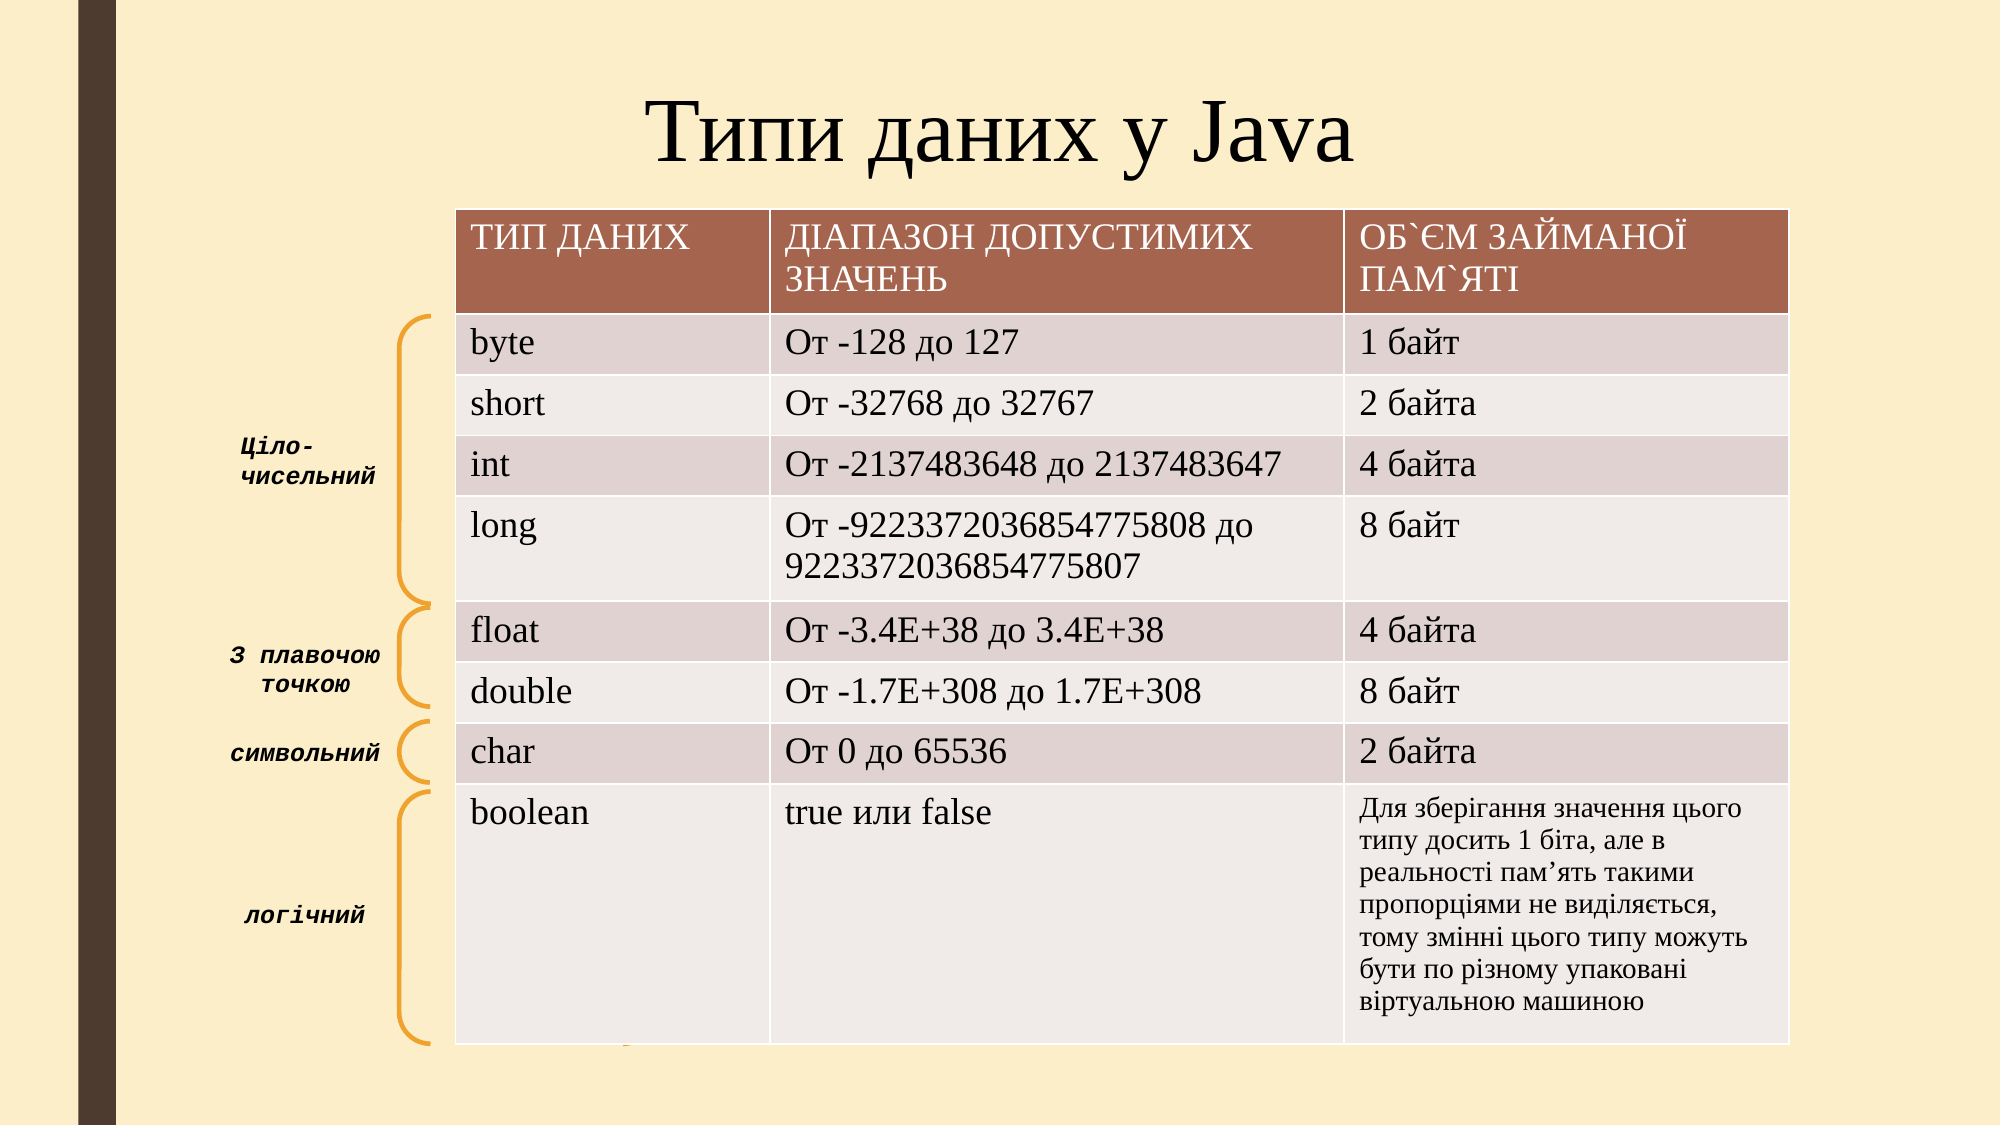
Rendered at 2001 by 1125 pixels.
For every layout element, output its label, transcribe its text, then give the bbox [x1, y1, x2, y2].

table_cell Для зберігання значення цього типу досить 1 біта, але в реальності пам’ять такими пропорціями не виділяється, тому змінні цього типу можуть бути по різному упаковані віртуальною машиною [1345, 785, 1788, 1043]
table_cell От -1.7Е+308 до 1.7Е+308 [771, 663, 1343, 722]
table_cell 4 байта [1345, 436, 1788, 495]
table_cell boolean [456, 785, 769, 1043]
table_cell От -2137483648 до 2137483647 [771, 436, 1343, 495]
table_cell 8 байт [1345, 663, 1788, 722]
table_cell От -9223372036854775808 до 9223372036854775807 [771, 497, 1343, 600]
table_header ТИП ДАНИХ [456, 210, 769, 313]
table_cell true или false [771, 785, 1343, 1043]
text_box [398, 315, 455, 605]
table_cell От -128 до 127 [771, 315, 1343, 374]
table_cell long [456, 497, 769, 600]
table_cell char [456, 724, 769, 783]
table_cell float [456, 602, 769, 661]
text_box [399, 606, 455, 708]
table_cell От -32768 до 32767 [771, 376, 1343, 435]
table_cell 4 байта [1345, 602, 1788, 661]
table_cell byte [456, 315, 769, 374]
text_box [398, 790, 455, 1045]
table_header ОБ`ЄМ ЗАЙМАНОЇ ПАМ`ЯТІ [1345, 210, 1788, 313]
table_cell 2 байта [1345, 376, 1788, 435]
table_cell 8 байт [1345, 497, 1788, 600]
table_cell short [456, 376, 769, 435]
text_box Типи даних у Java [526, 62, 1474, 187]
text_box Ціло-чисельний [225, 422, 400, 497]
text_box З плавочою точкою [211, 630, 400, 706]
table_header ДІАПАЗОН ДОПУСТИМИХ ЗНАЧЕНЬ [771, 210, 1343, 313]
text_box [400, 720, 455, 784]
text_box символьний [211, 729, 400, 774]
table_cell int [456, 436, 769, 495]
table_cell double [456, 663, 769, 722]
table_cell От 0 до 65536 [771, 724, 1343, 783]
table_cell От -3.4Е+38 до 3.4Е+38 [771, 602, 1343, 661]
text_box логічний [211, 890, 400, 936]
table_cell 2 байта [1345, 724, 1788, 783]
table_cell 1 байт [1345, 315, 1788, 374]
